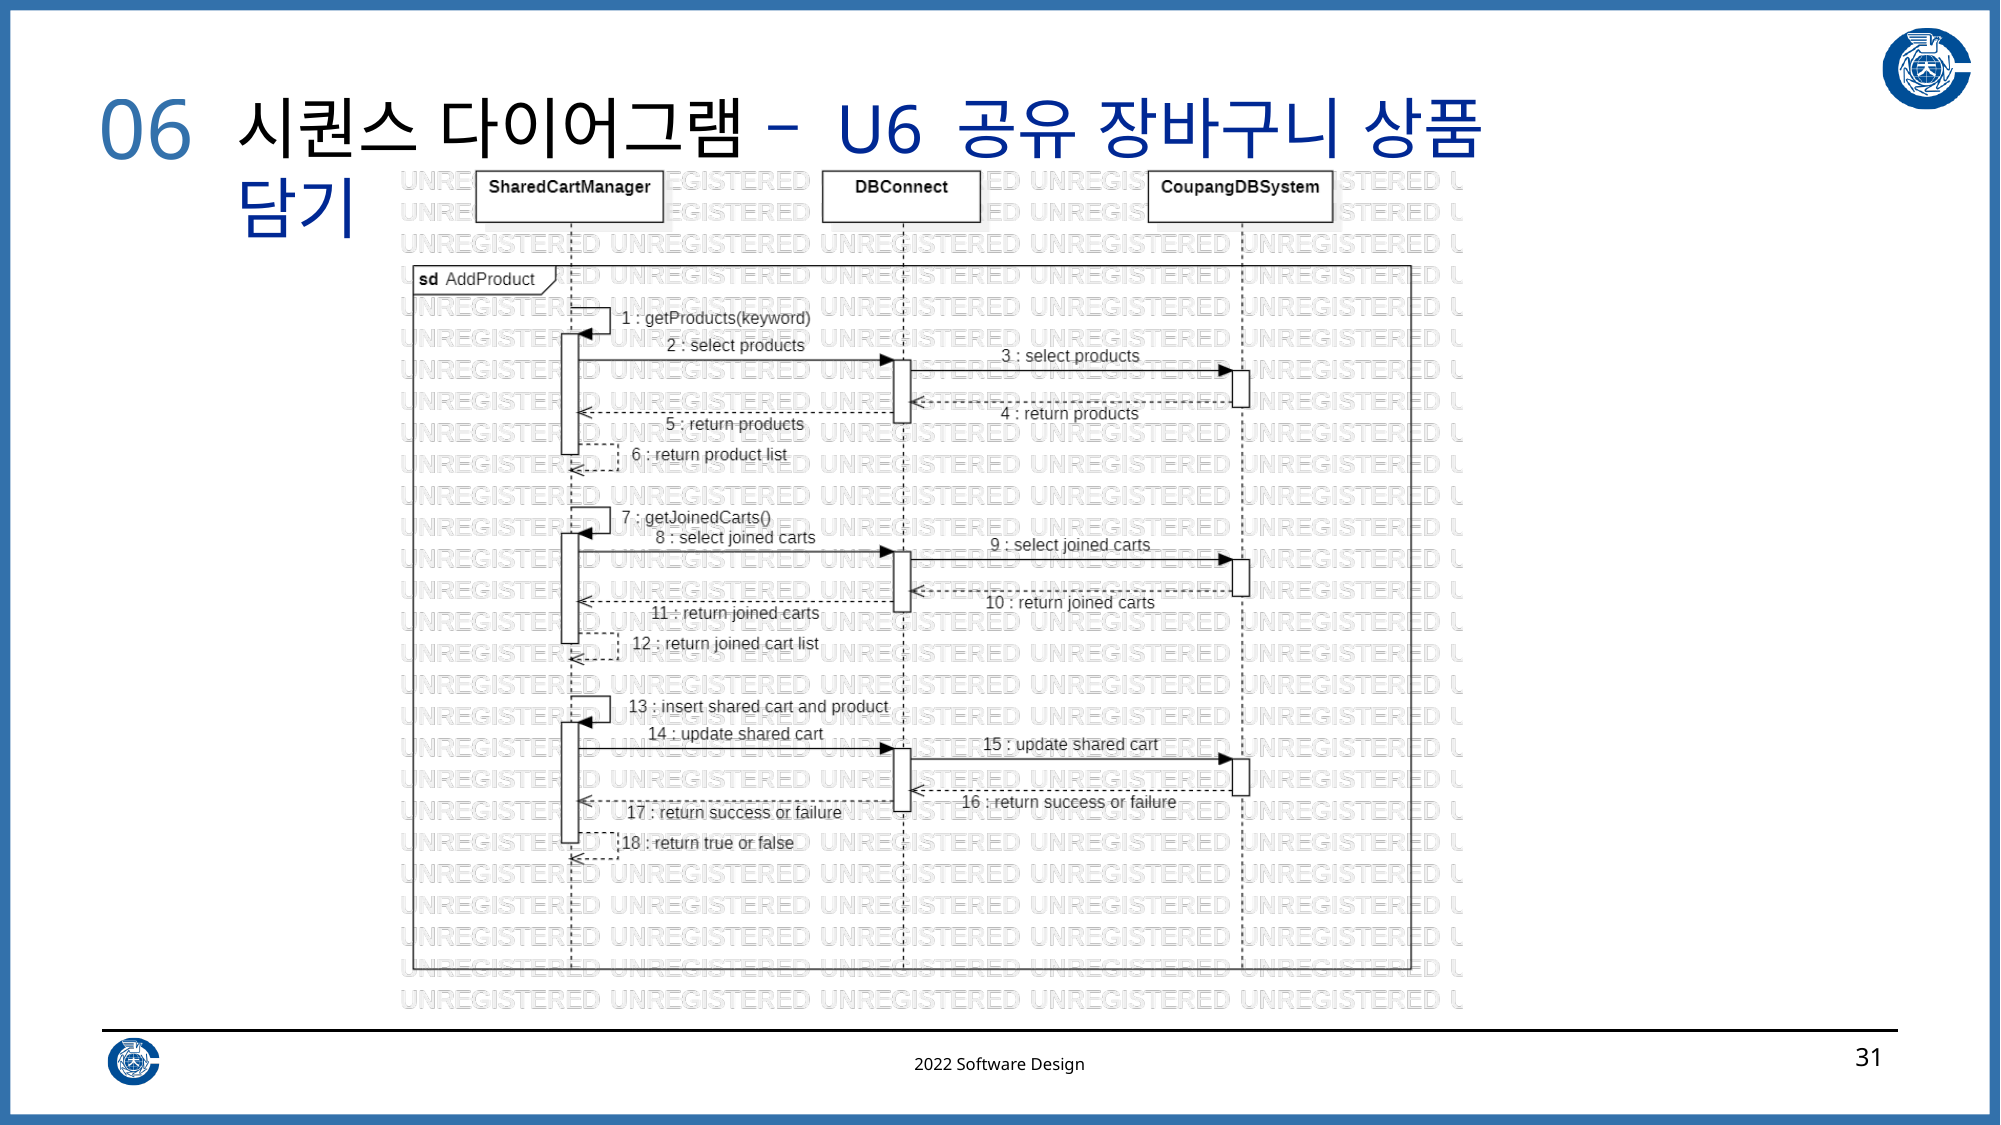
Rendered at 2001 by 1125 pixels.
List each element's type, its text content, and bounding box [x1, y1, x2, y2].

text_box [0, 0, 2000, 1125]
picture [400, 158, 1463, 1021]
picture [1866, 18, 1985, 116]
picture [98, 1032, 167, 1089]
text_box 시퀀스 다이어그램 – U6 공유 장바구니 상품 담기 [236, 86, 1627, 247]
text_box 06 [98, 76, 250, 177]
